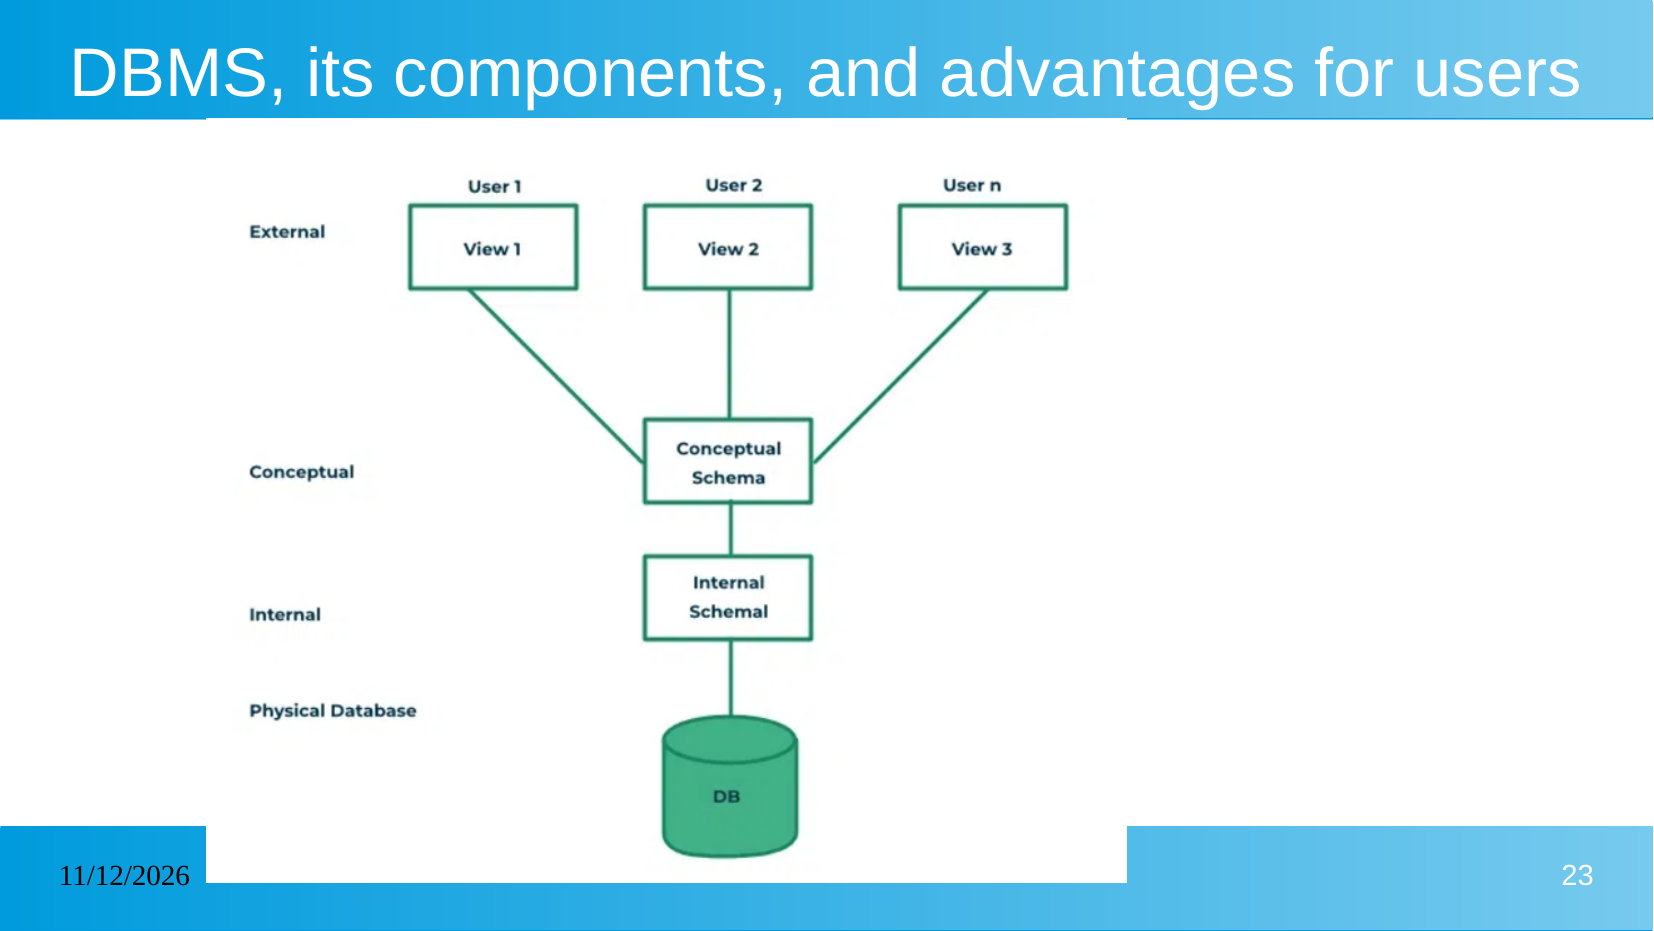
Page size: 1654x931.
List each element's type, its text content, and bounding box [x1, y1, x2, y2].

title DBMS, its components, and advantages for users [59, 29, 1594, 108]
slide_number 23 [1210, 856, 1594, 915]
picture [206, 117, 1127, 883]
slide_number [59, 856, 443, 915]
